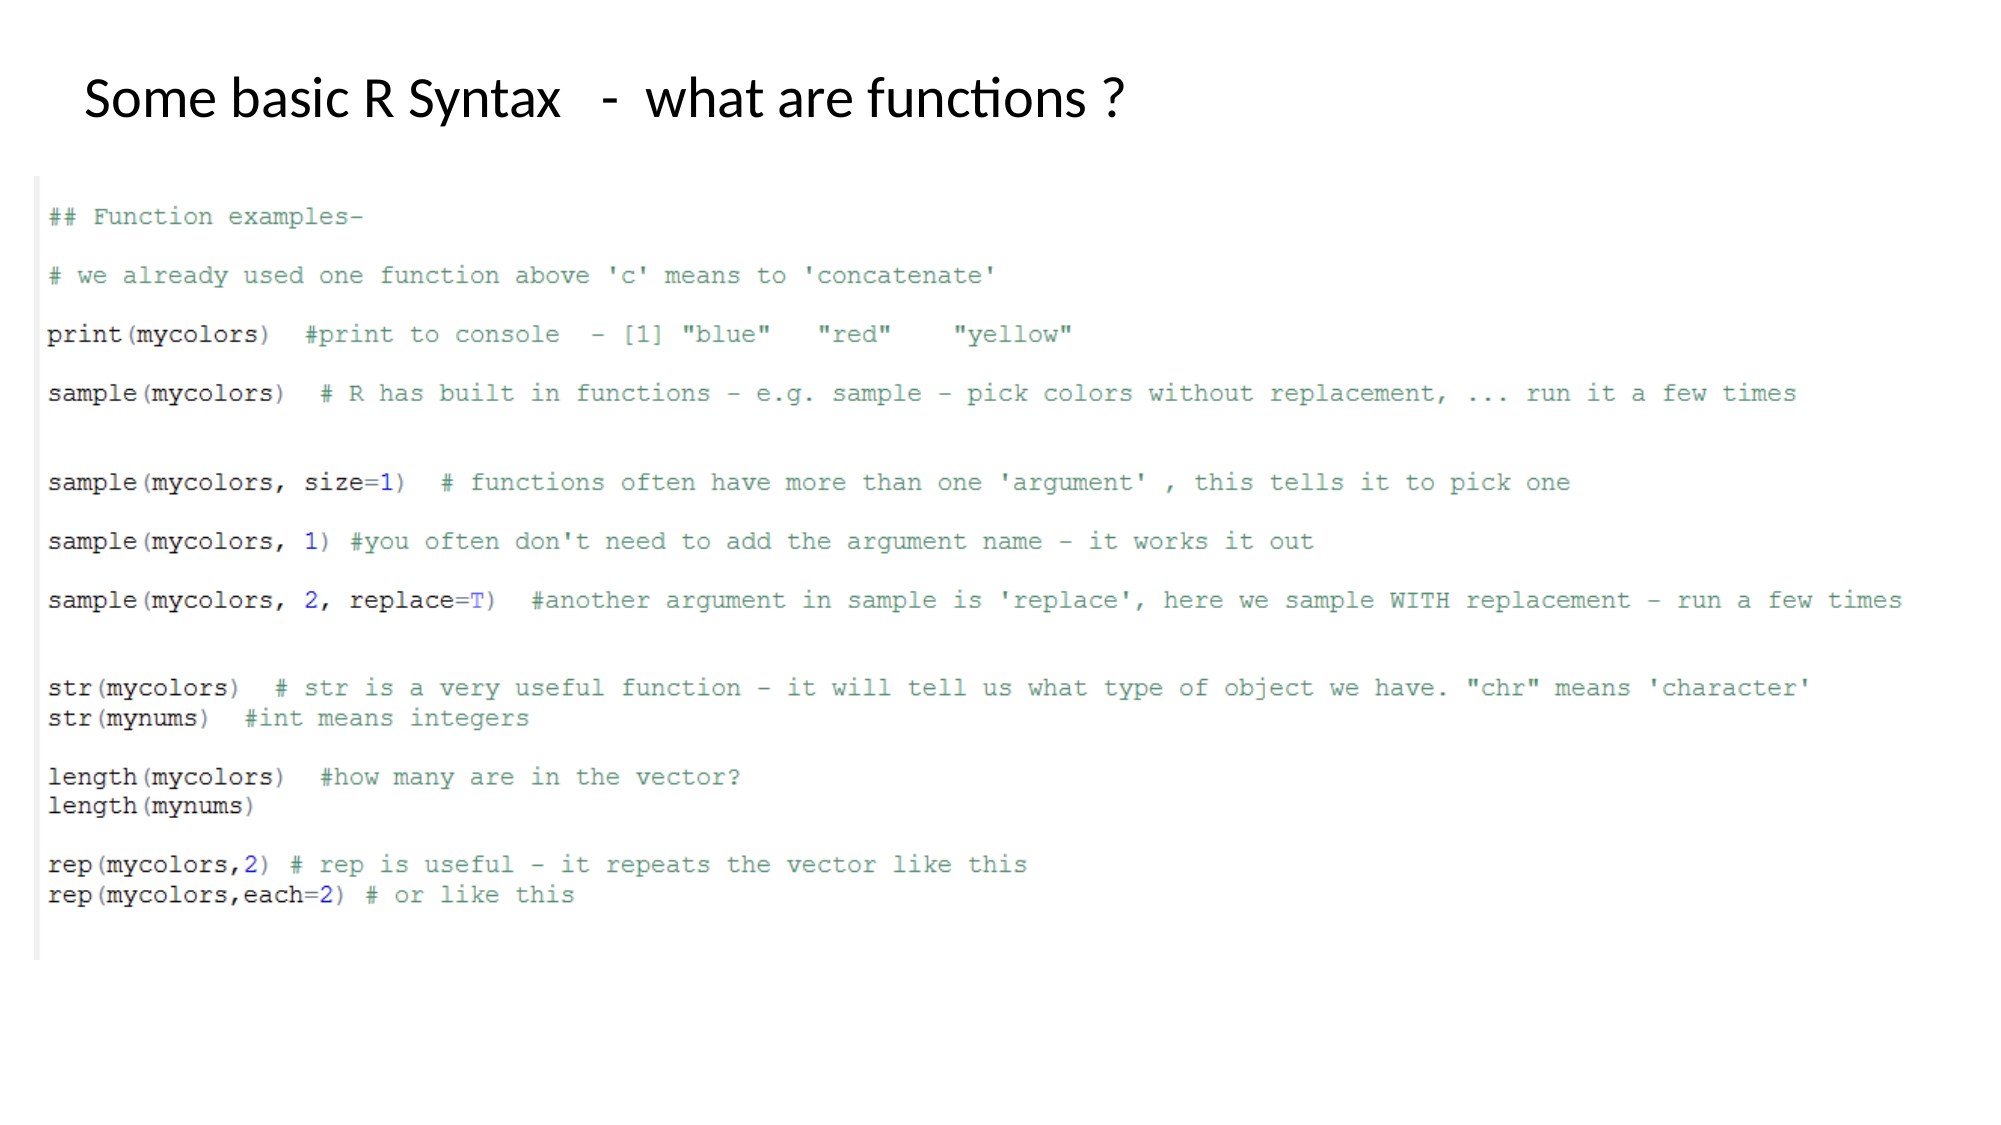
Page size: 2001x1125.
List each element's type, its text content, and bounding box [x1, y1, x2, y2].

picture [34, 176, 1959, 960]
text_box Some basic R Syntax - what are functions ? [69, 51, 1143, 137]
